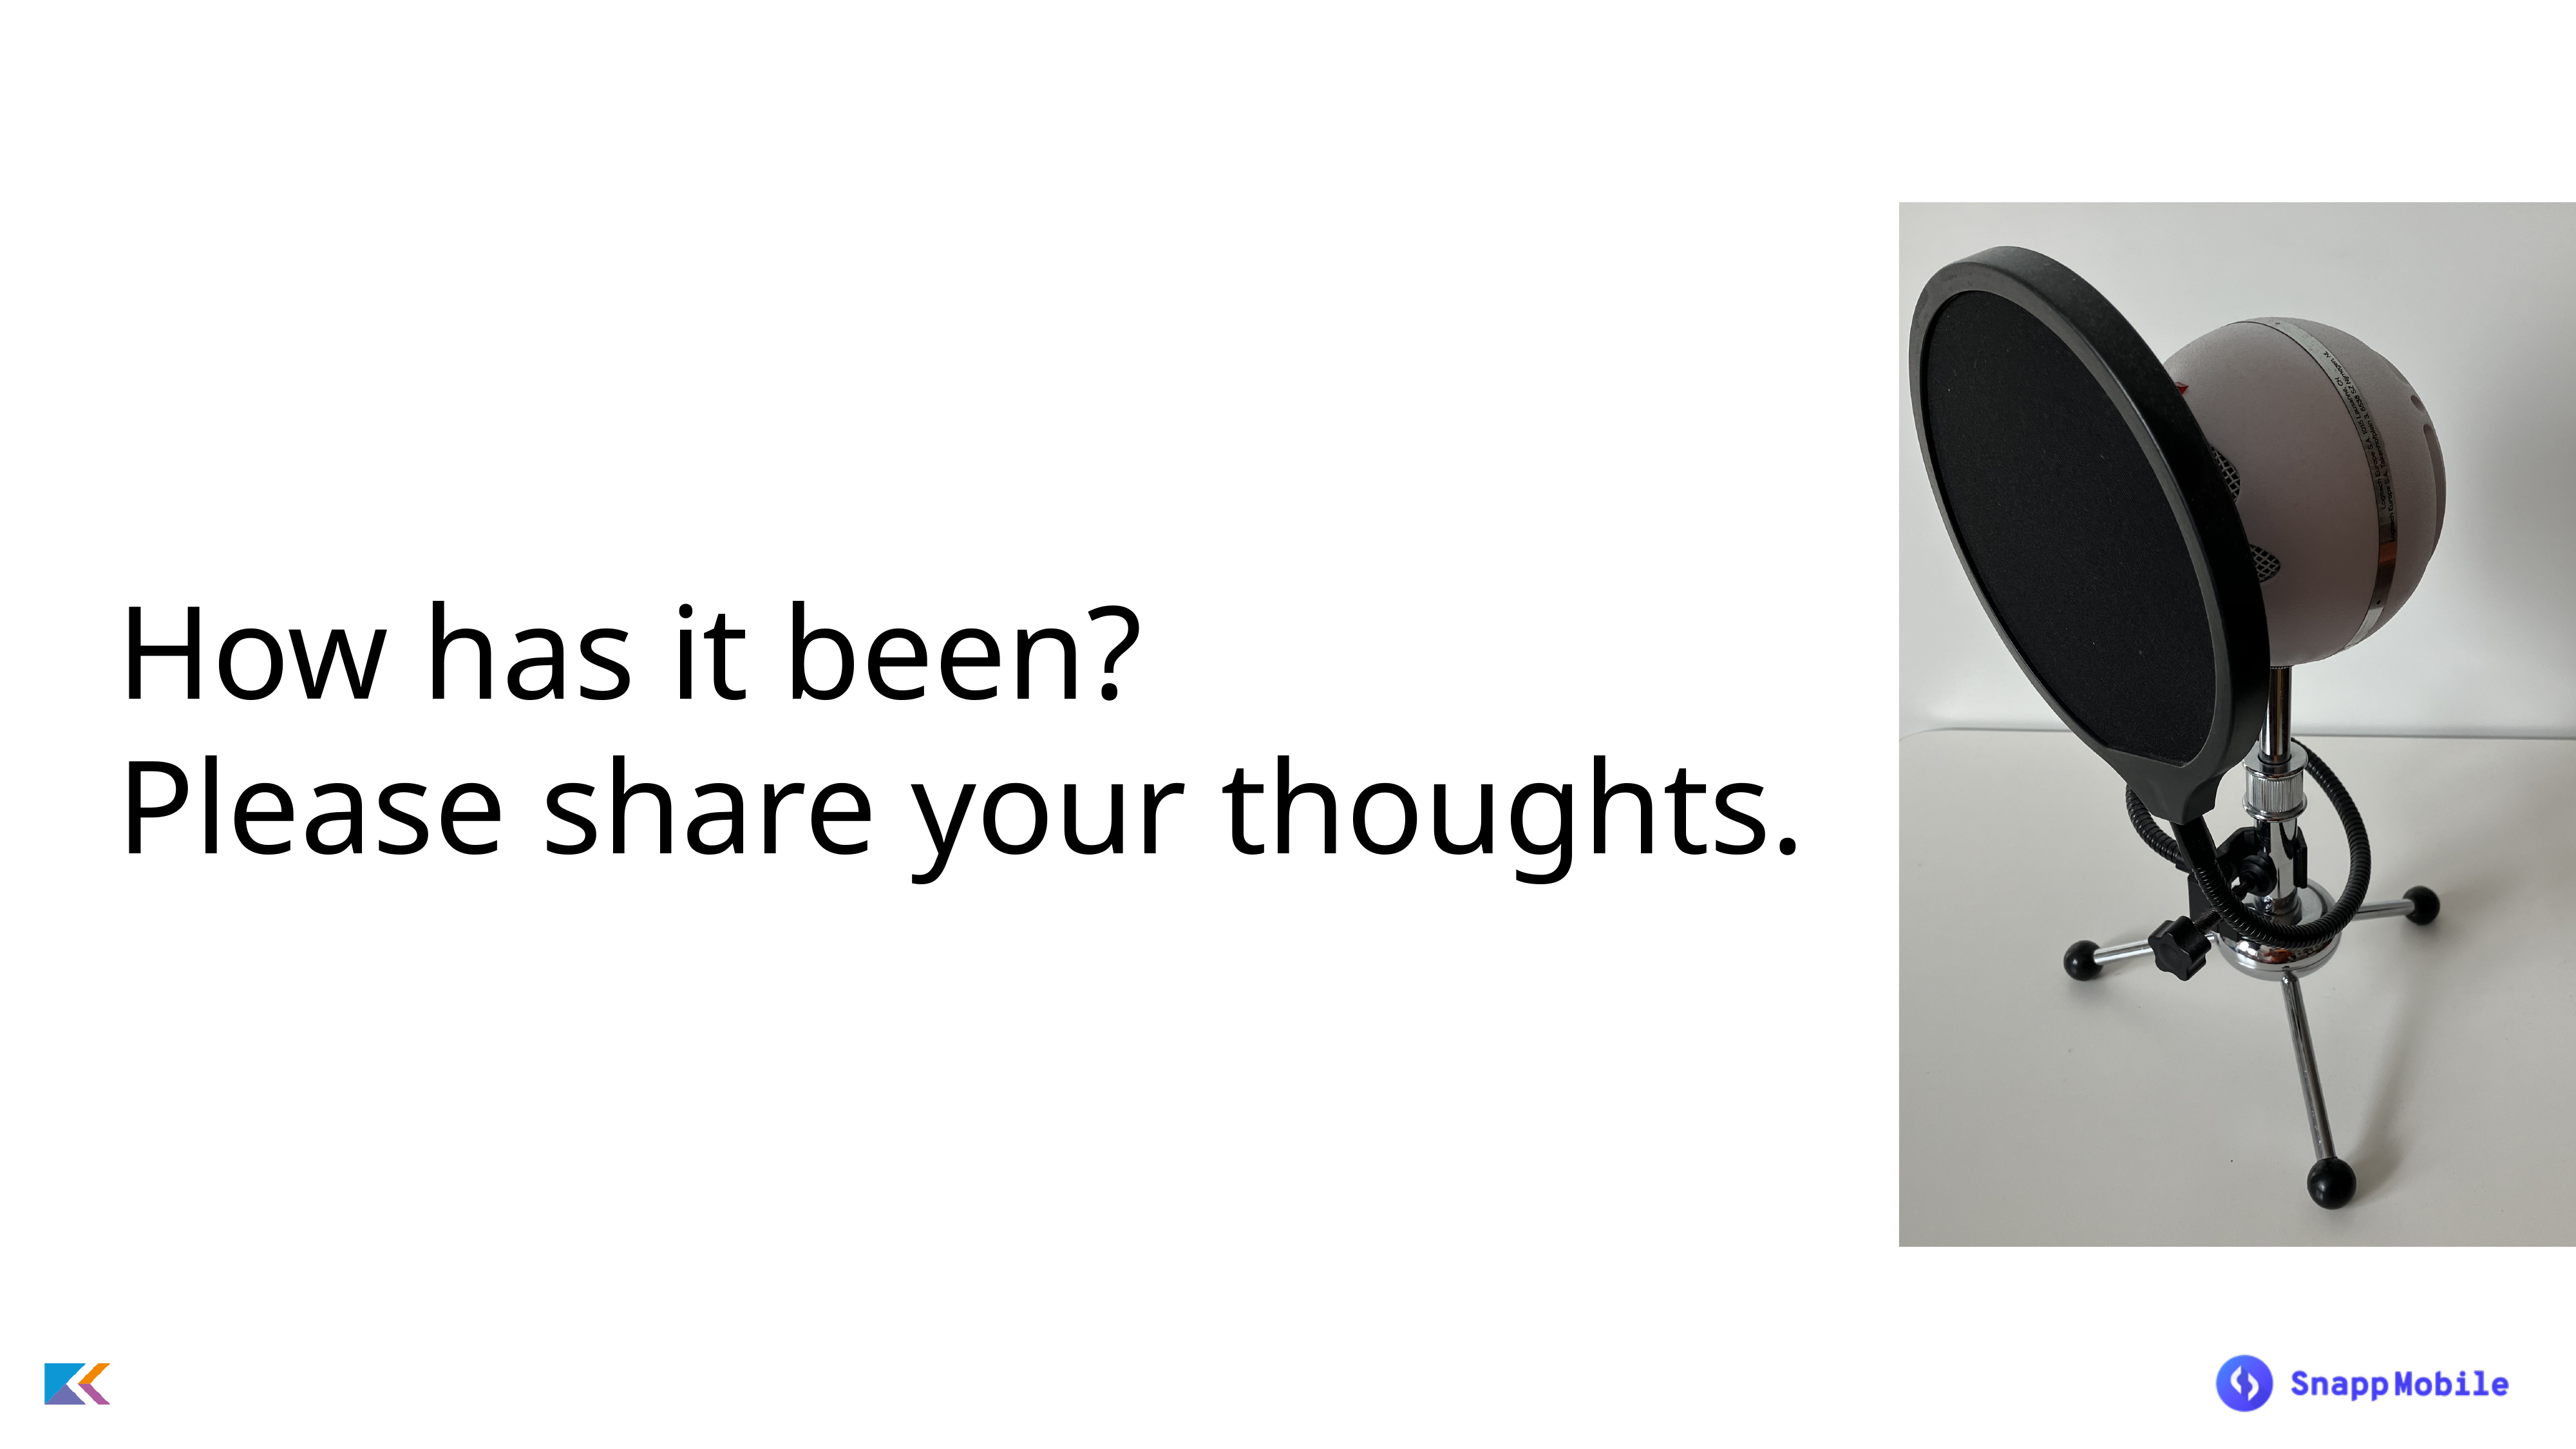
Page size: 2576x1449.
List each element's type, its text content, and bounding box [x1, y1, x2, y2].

picture [35, 1358, 118, 1410]
picture [2197, 1336, 2529, 1431]
text_box How has it been? Please share your thoughts. [111, 564, 1811, 885]
picture [1899, 202, 2576, 1247]
